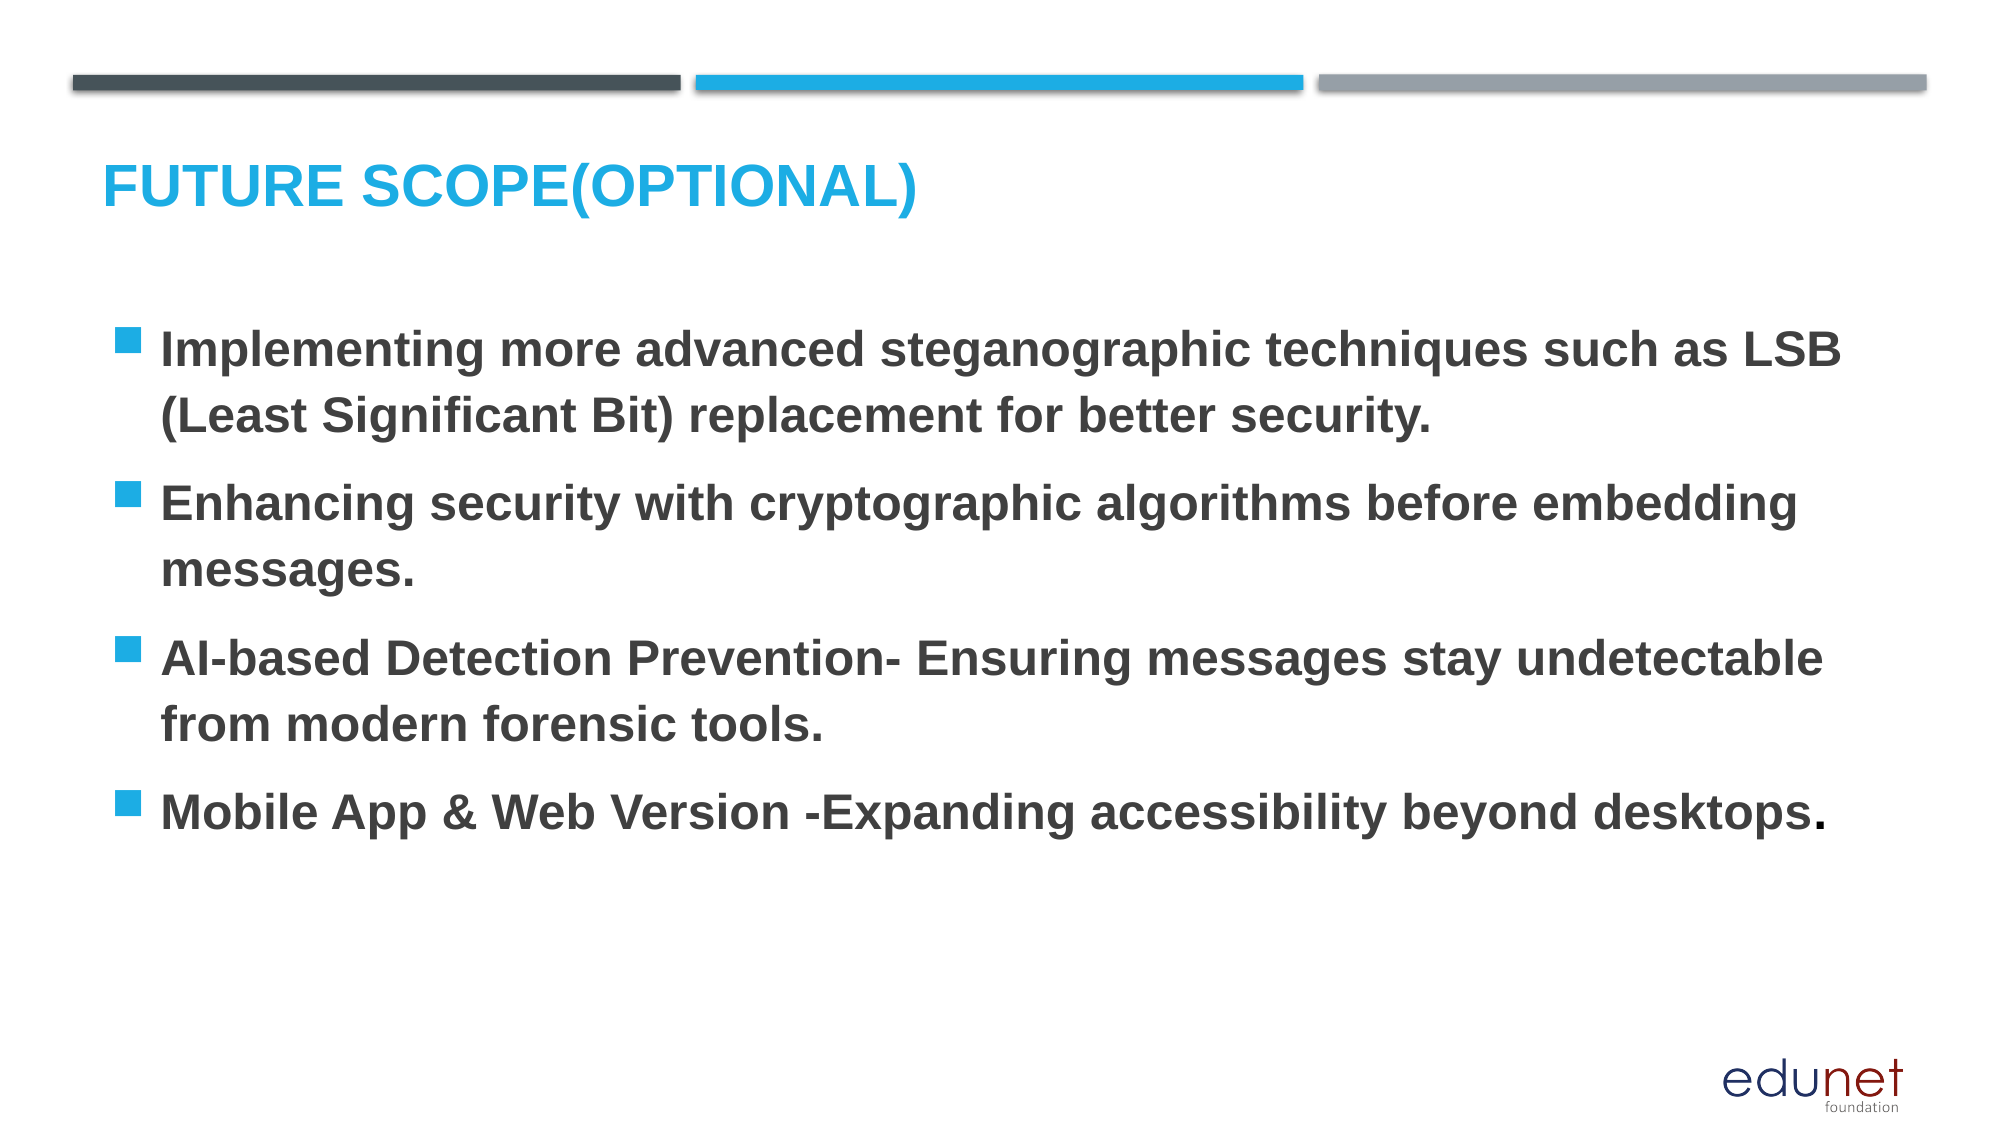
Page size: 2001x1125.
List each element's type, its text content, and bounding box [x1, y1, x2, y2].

picture [1719, 1056, 1905, 1116]
list Implementing more advanced steganographic techniques such as LSB (Least Significant Bit) replacement for better security. Enhancing security with cryptographic algorithms before embedding messages. AI-based Detection Prevention- Ensuring messages stay undetectable from modern forensic tools. Mobile App & Web Version -Expanding accessibility beyond desktops. [95, 412, 1905, 981]
text_box Future scope(optional) [87, 138, 1898, 226]
